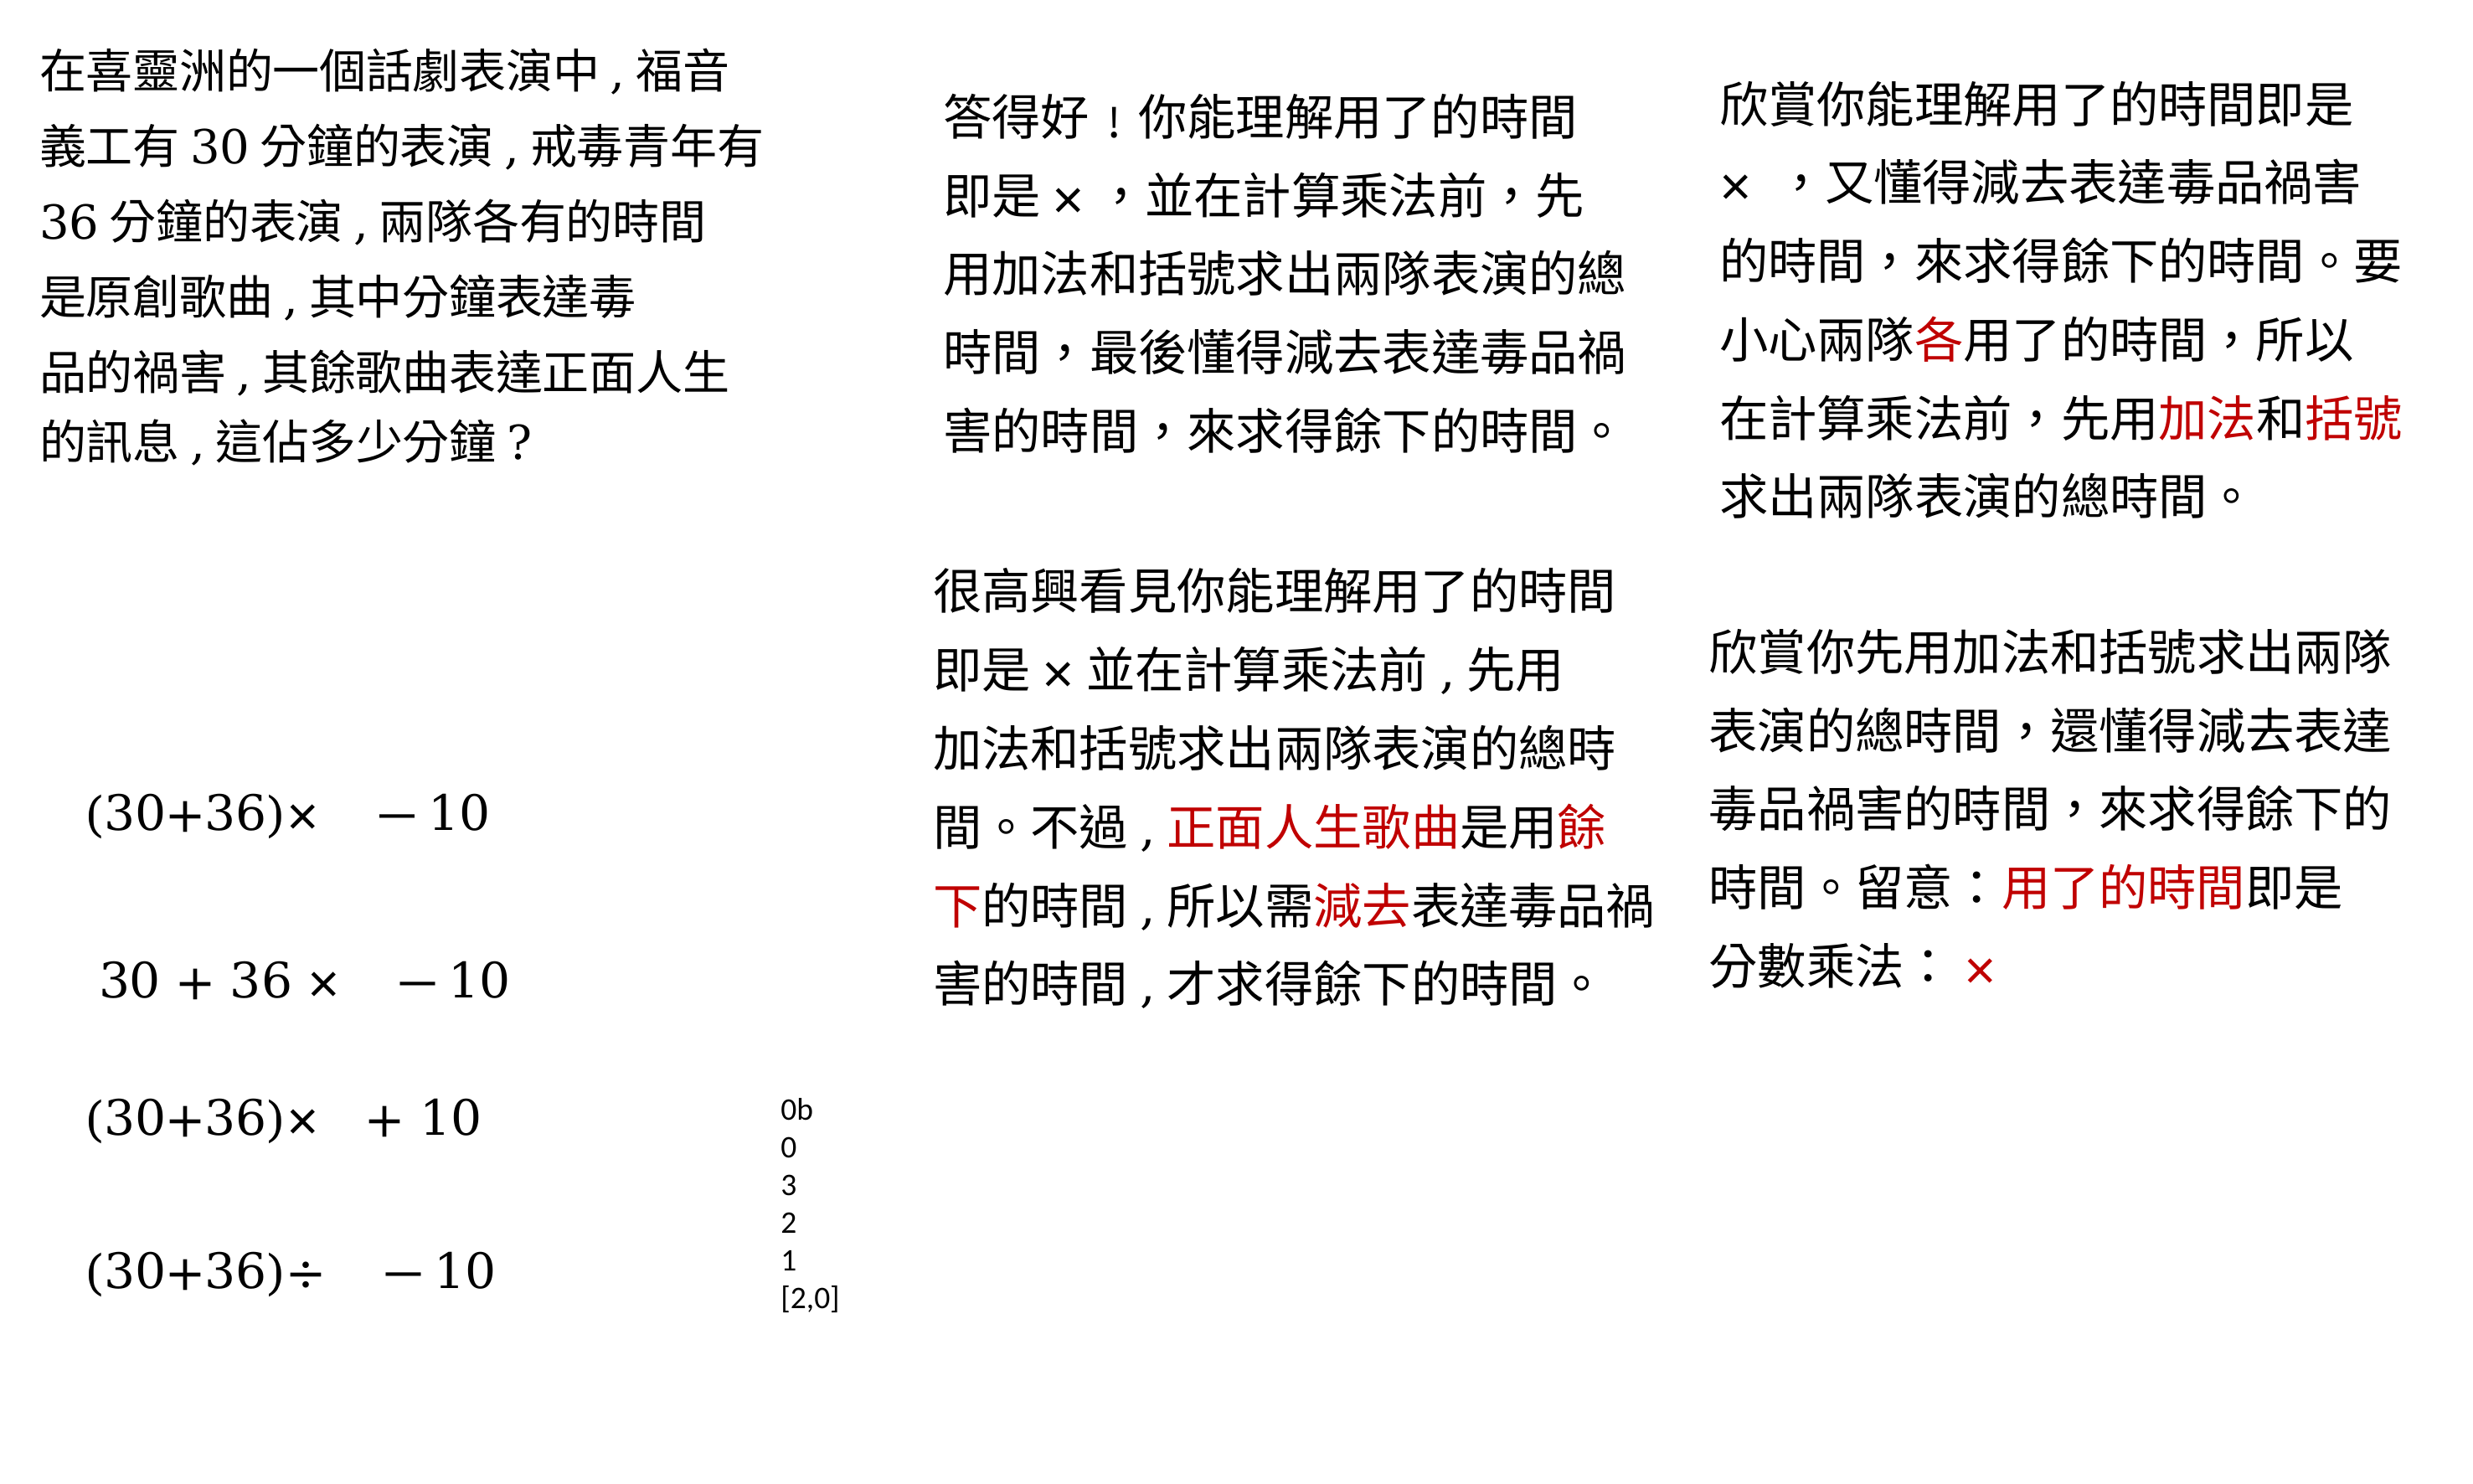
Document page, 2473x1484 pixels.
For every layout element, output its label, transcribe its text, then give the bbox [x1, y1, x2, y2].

text_box 0b 0 3 2 1 [2,0] [768, 1083, 899, 1322]
picture [885, 7, 2451, 1063]
text_box [0, 0, 792, 495]
